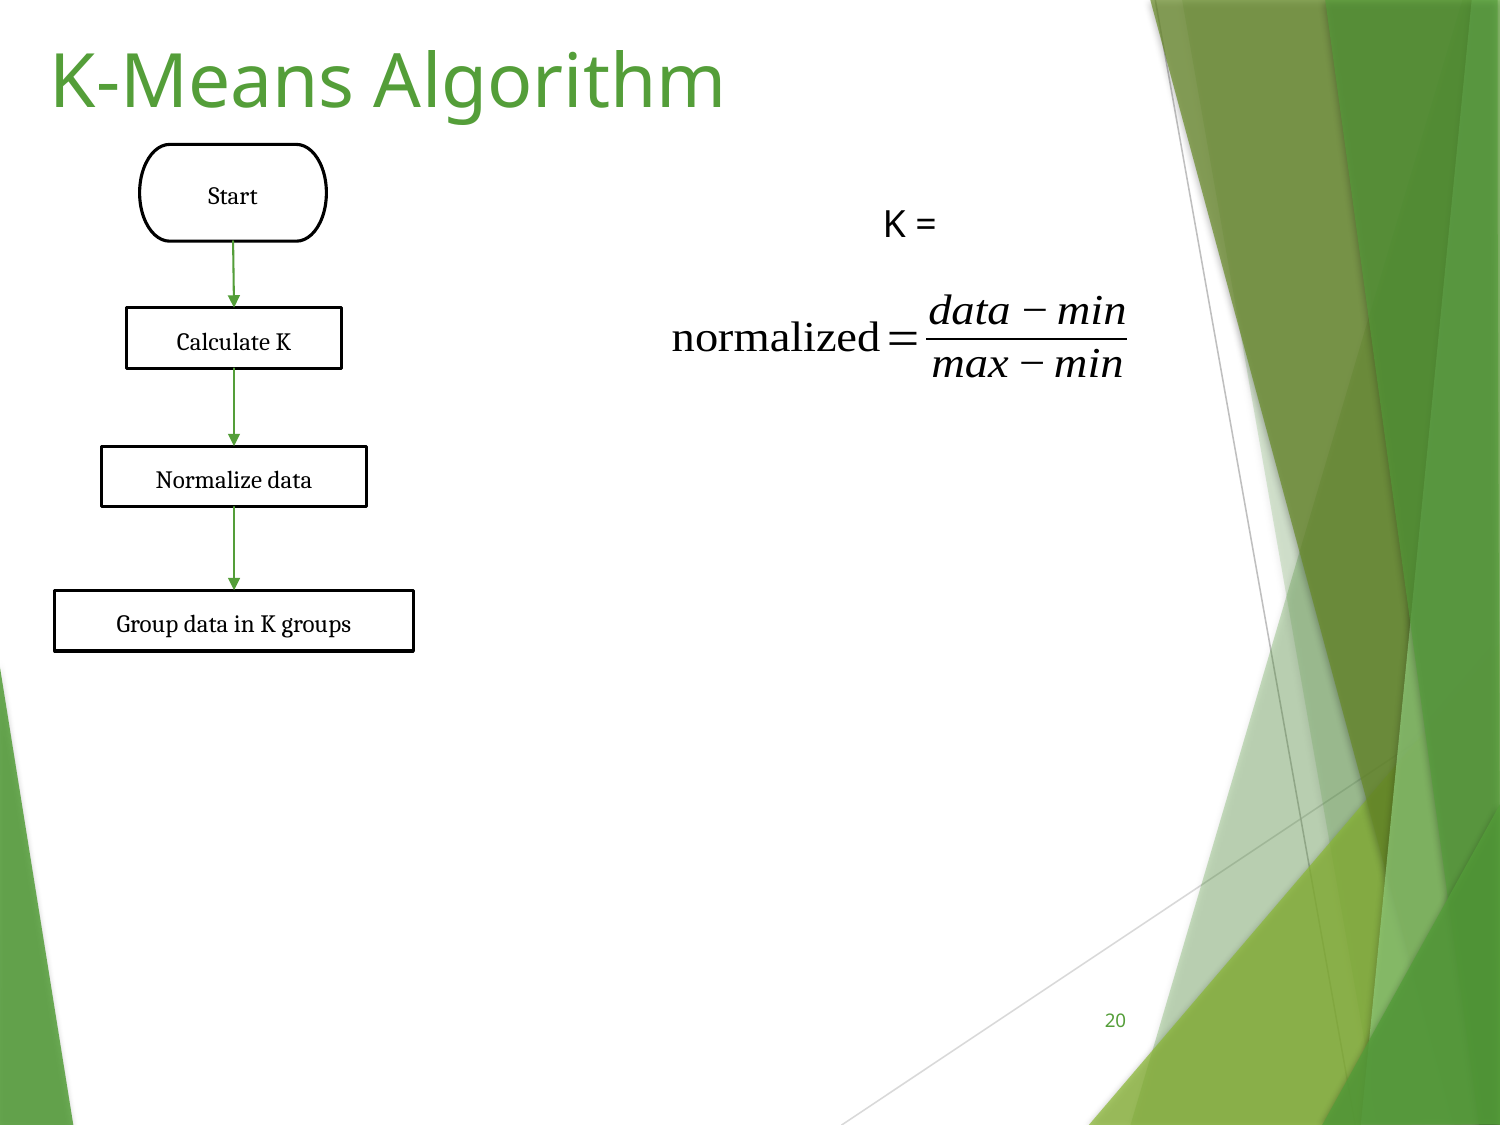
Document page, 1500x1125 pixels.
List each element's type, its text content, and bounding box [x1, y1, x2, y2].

text_box Calculate K [125, 306, 343, 370]
text_box Normalize data [100, 445, 368, 508]
slide_number 20 [1057, 991, 1142, 1051]
text_box Group data in K groups [53, 589, 415, 653]
text_box Start [138, 142, 328, 243]
title K-Means Algorithm [34, 24, 1076, 139]
